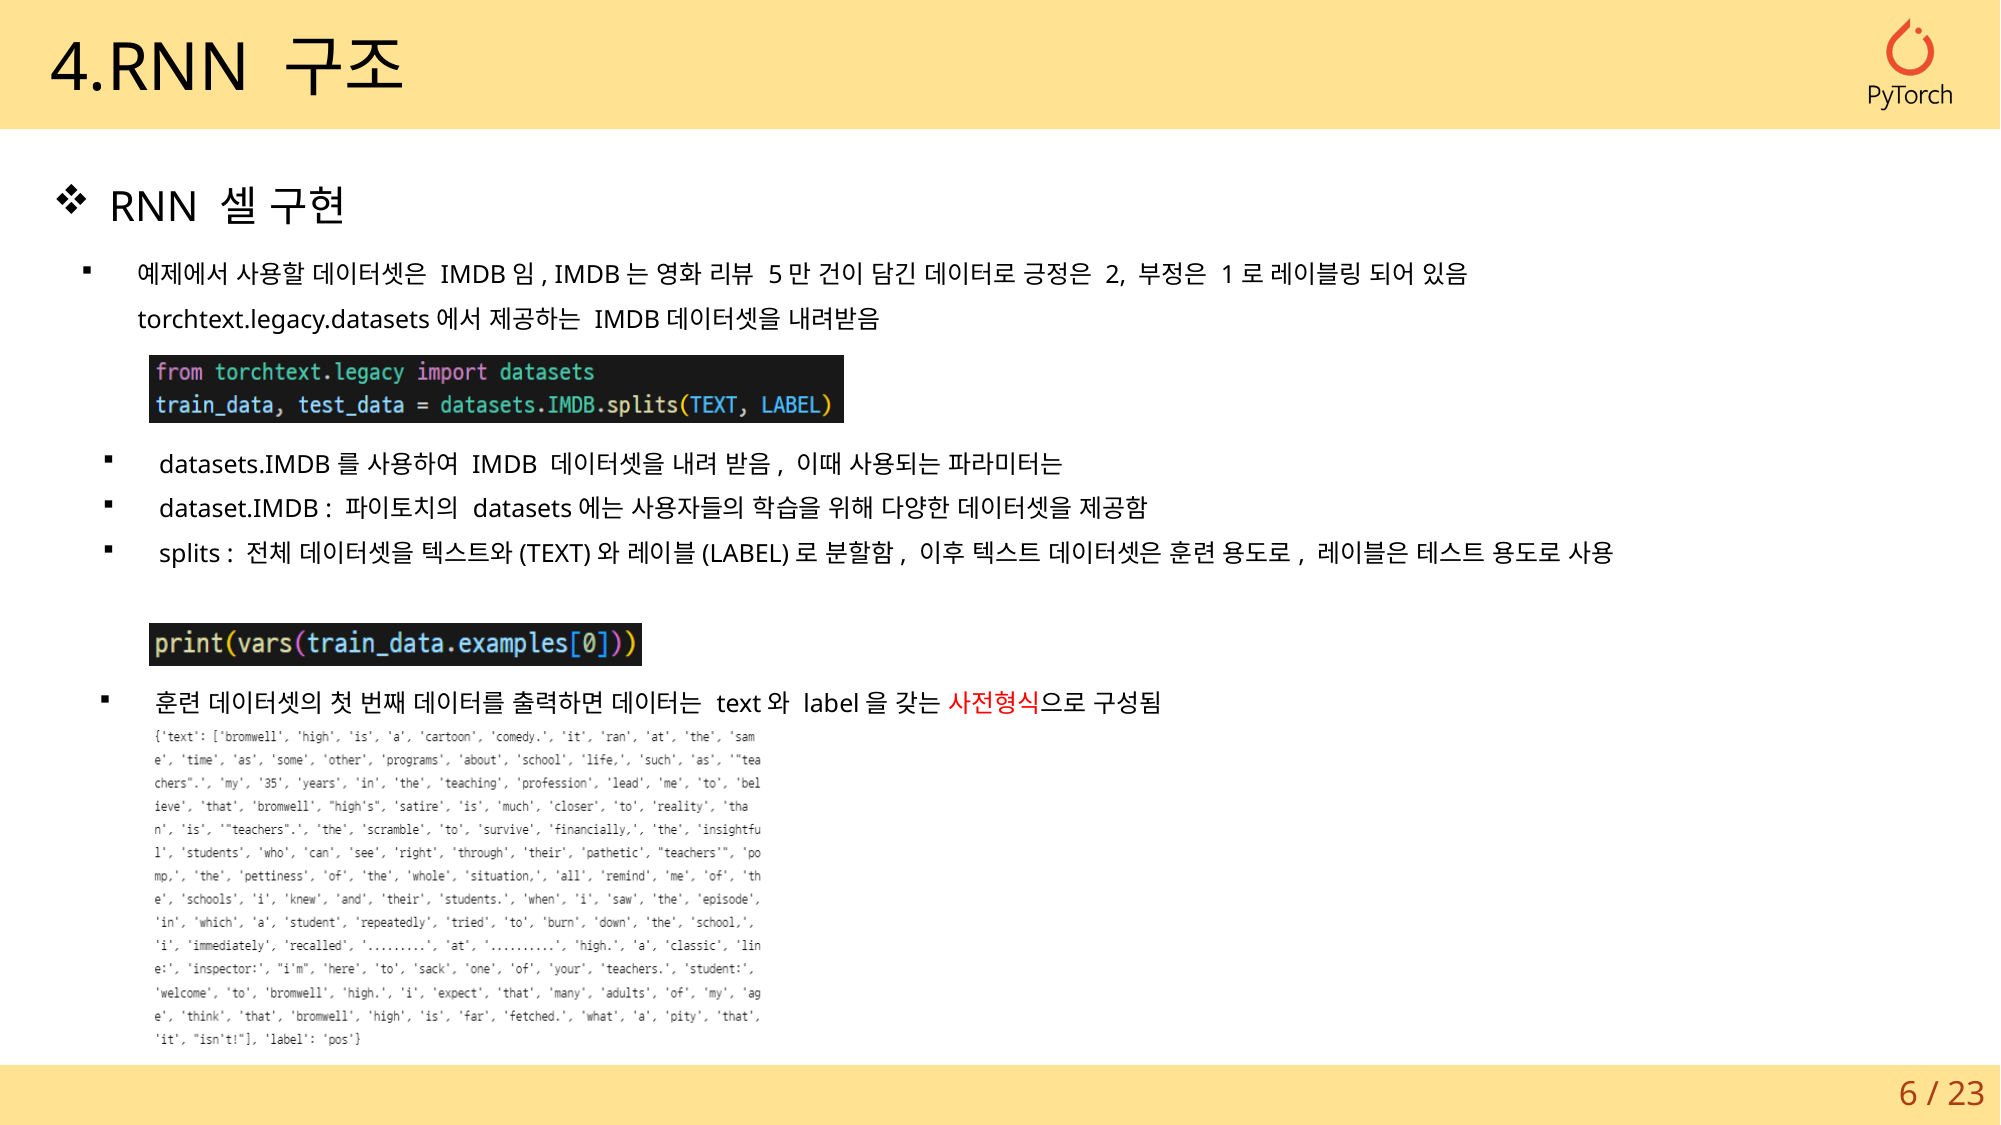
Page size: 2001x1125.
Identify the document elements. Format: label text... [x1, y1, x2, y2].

text_box datasets.IMDB를 사용하여 IMDB 데이터셋을 내려 받음, 이때 사용되는 파라미터는 dataset.IMDB : 파이토치의 datasets에는 사용자들의 학습을 위해 다양한 데이터셋을 제공함 splits : 전체 데이터셋을 텍스트와(TEXT)와 레이블(LABEL)로 분할함, 이후 텍스트 데이터셋은 훈련 용도로, 레이블은 테스트 용도로 사용 [88, 425, 1630, 576]
picture [1867, 16, 1954, 113]
picture [149, 623, 642, 666]
picture [149, 721, 770, 1052]
text_box 4.RNN 구조 [36, 16, 422, 112]
slide_number 6 / 23 [1550, 1065, 2000, 1125]
text_box 예제에서 사용할 데이터셋은 IMDB임, IMDB는 영화 리뷰 5만 건이 담긴 데이터로 긍정은 2, 부정은 1로 레이블링 되어 있음 torchtext.legacy.datasets에서 제공하는 IMDB데이터셋을 내려받음 [66, 236, 1484, 341]
picture [149, 355, 844, 423]
text_box 훈련 데이터셋의 첫 번째 데이터를 출력하면 데이터는 text와 label을 갖는 사전형식으로 구성됨 [84, 665, 1178, 725]
text_box RNN 셀 구현 [38, 147, 362, 238]
